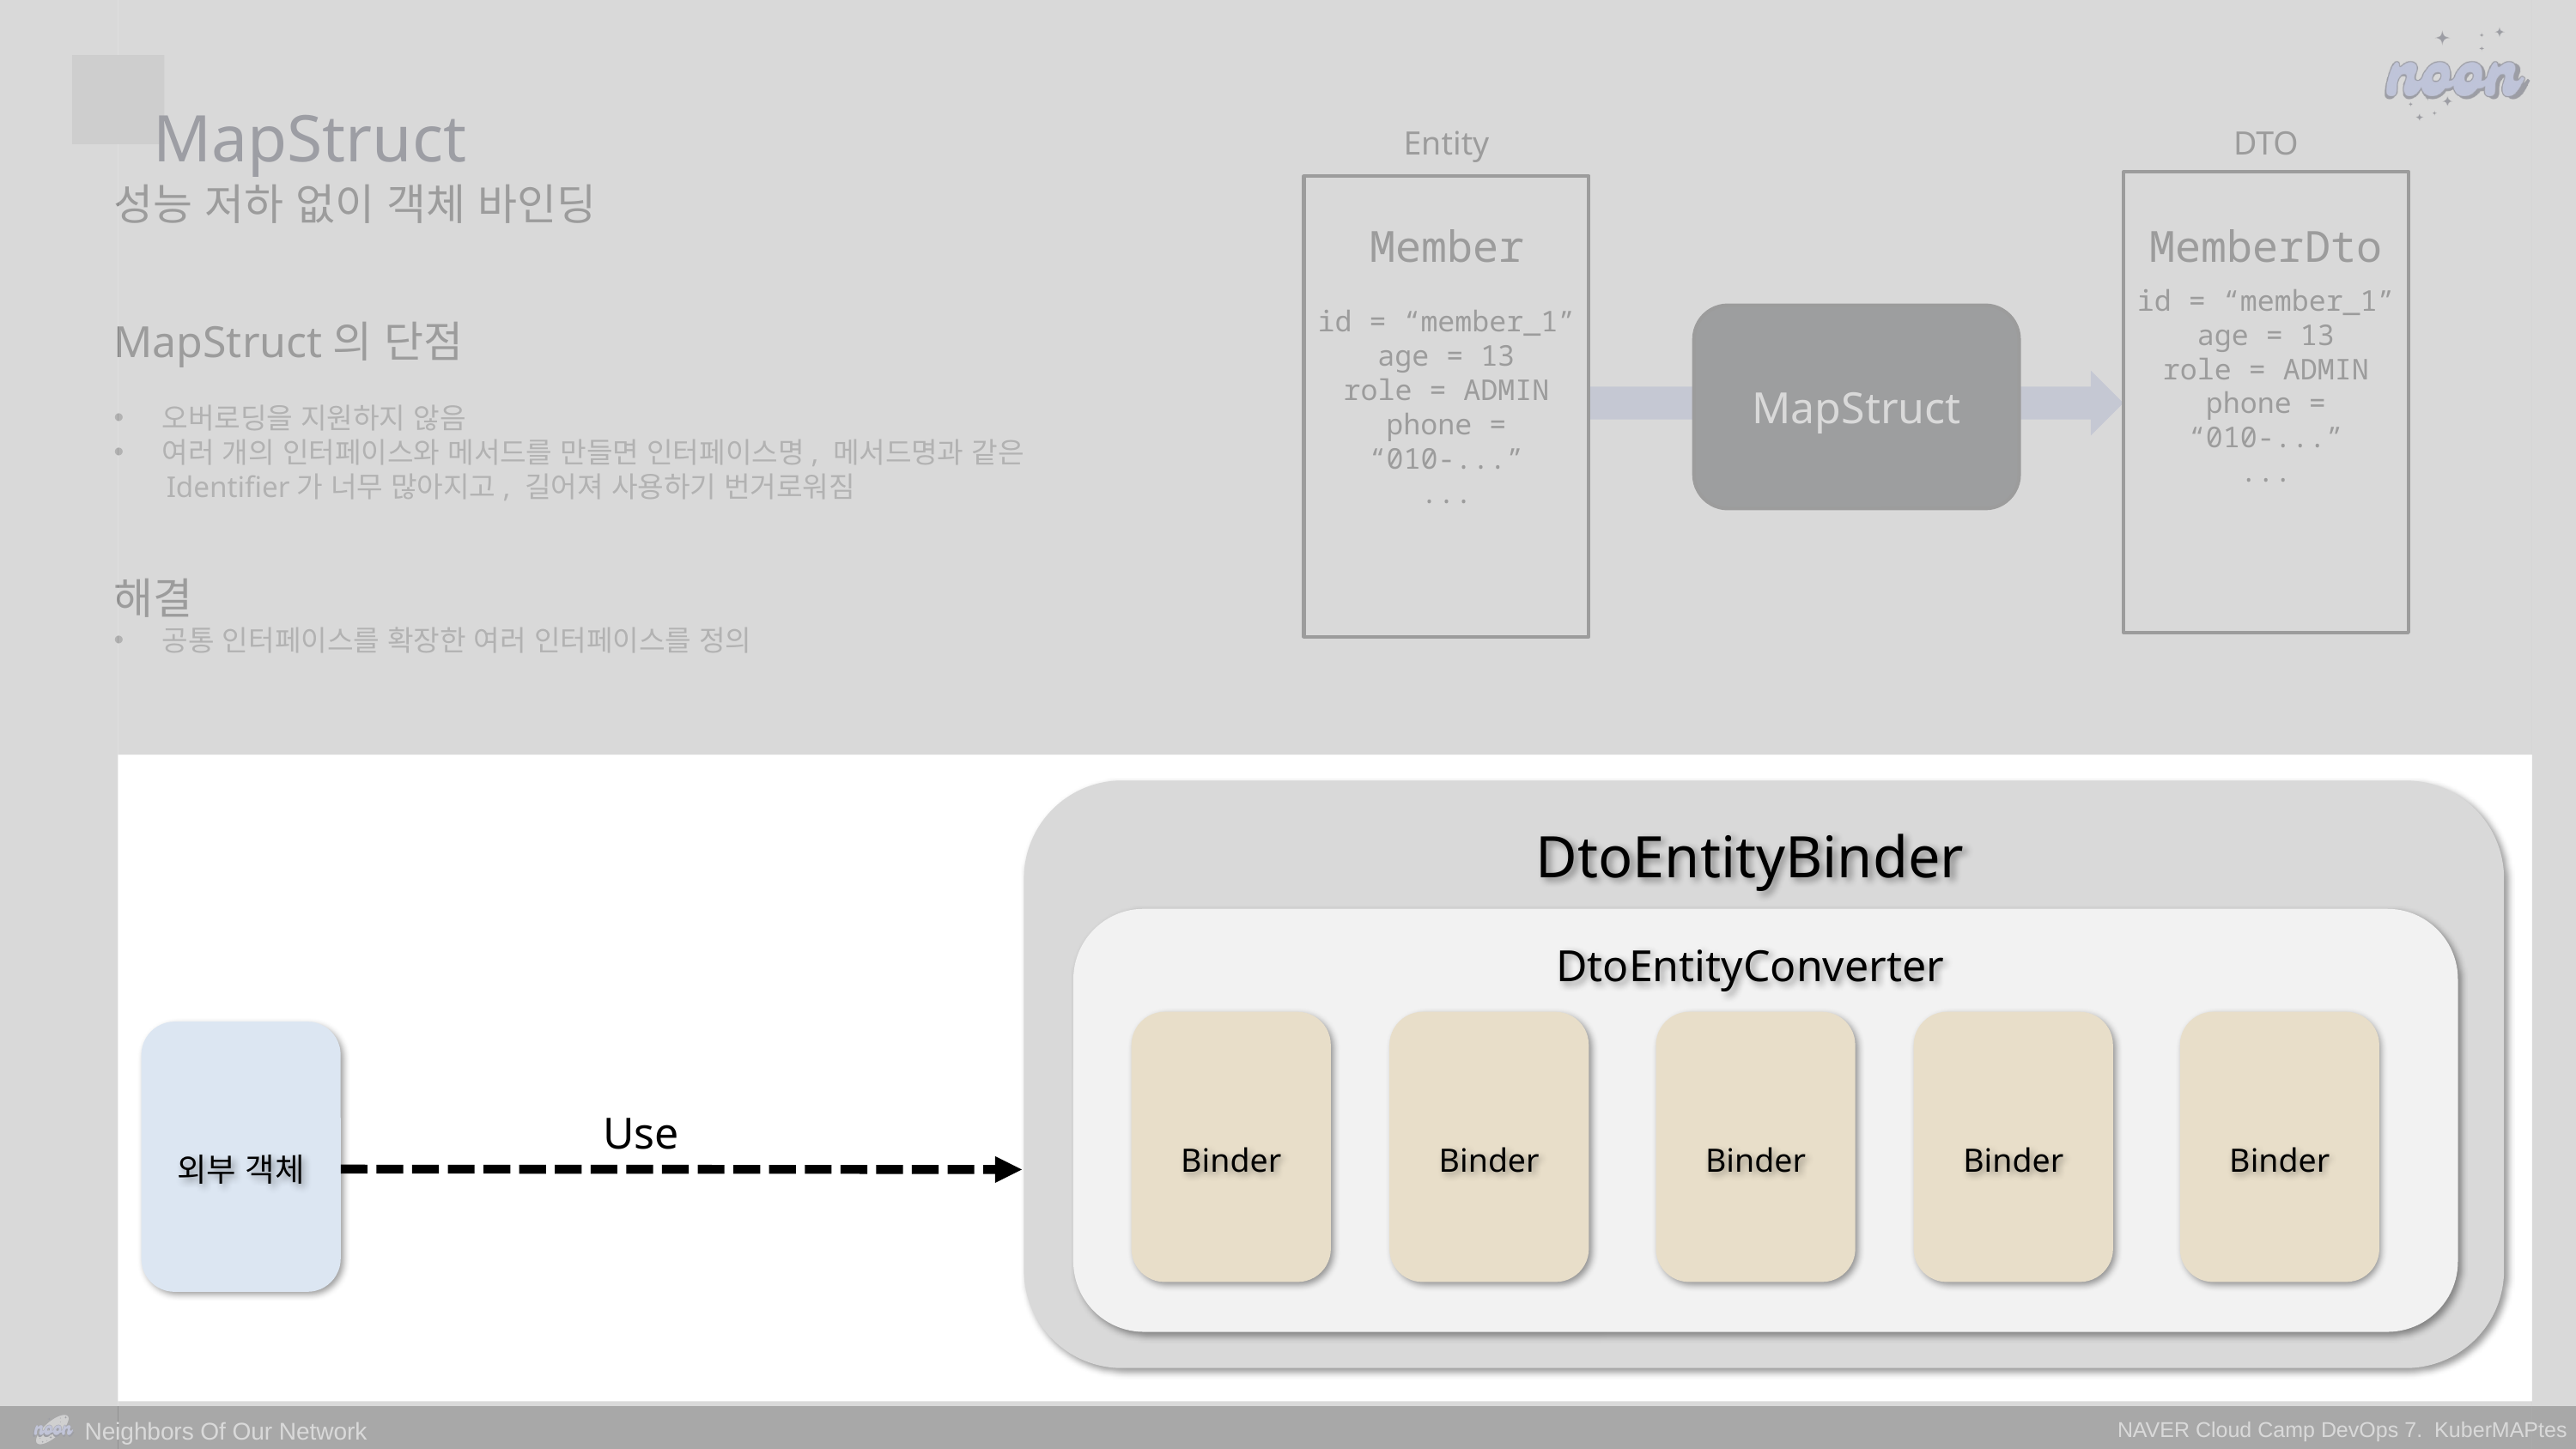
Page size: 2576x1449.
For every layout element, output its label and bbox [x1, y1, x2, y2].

text_box [0, 0, 2576, 1449]
